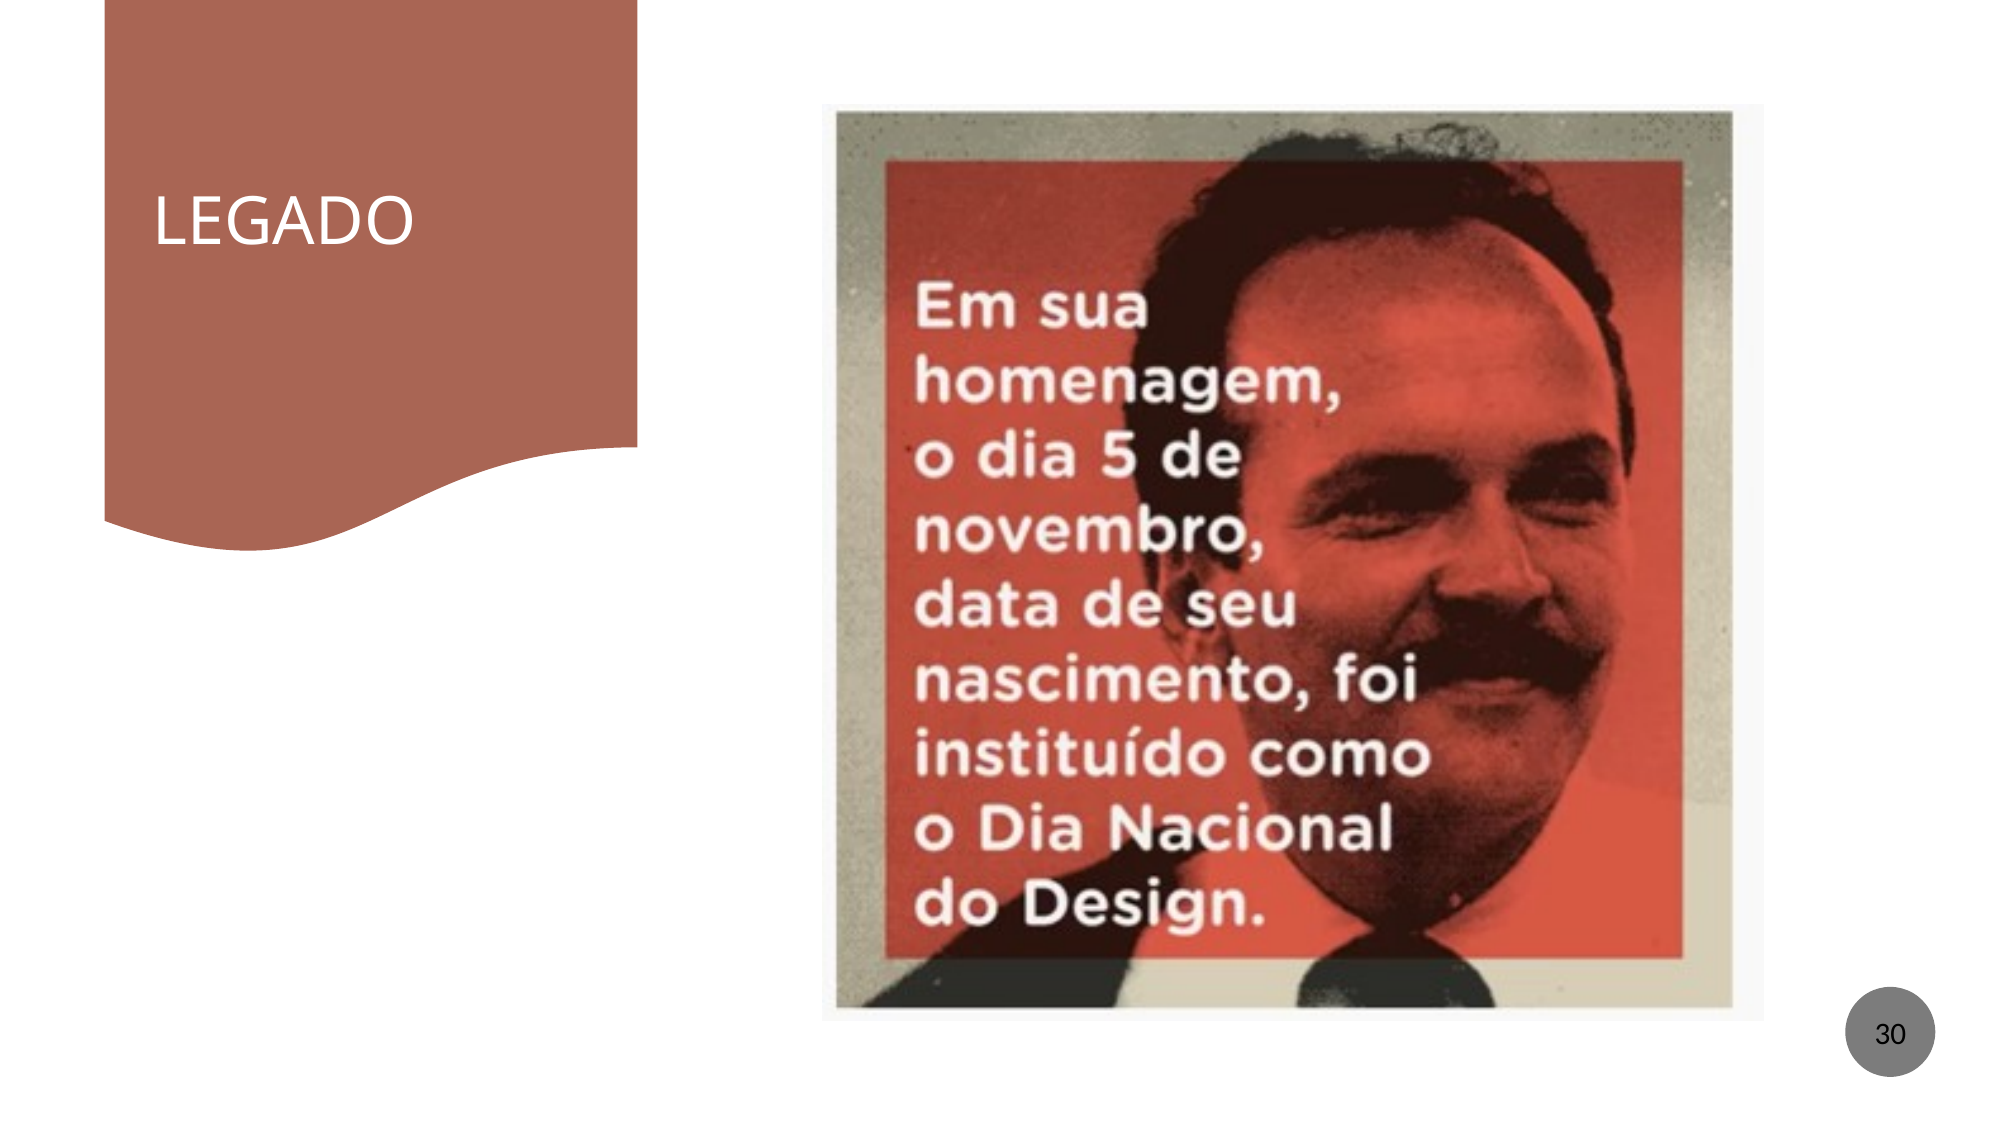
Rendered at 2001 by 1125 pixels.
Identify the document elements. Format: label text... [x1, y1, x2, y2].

text_box LEGADO [137, 28, 604, 417]
picture [822, 104, 1764, 1021]
text_box [103, 0, 639, 552]
text_box 30 [1845, 986, 1936, 1077]
